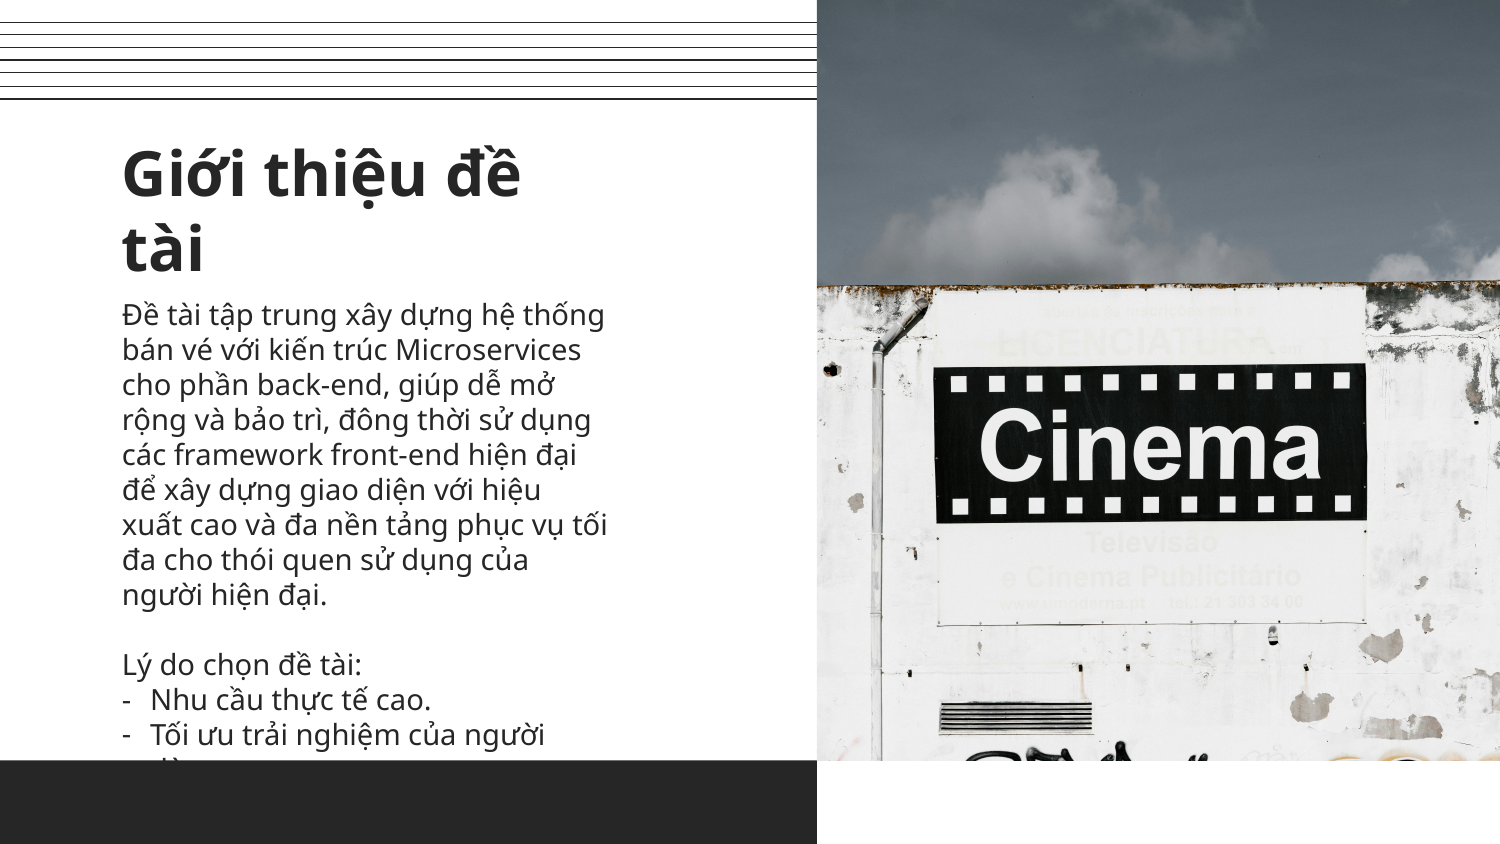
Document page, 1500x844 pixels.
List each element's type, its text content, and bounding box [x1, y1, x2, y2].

title Giới thiệu đề tài [106, 128, 624, 281]
picture [816, 0, 1500, 761]
subtitle Đề tài tập trung xây dựng hệ thống bán vé với kiến trúc Microservices cho phần back-end, giúp dễ mở rộng và bảo trì, đông thời sử dụng các framework front-end hiện đại để xây dựng giao diện với hiệu xuất cao và đa nền tảng phục vụ tối đa cho thói quen sử dụng của người hiện đại. Lý do chọn đề tài: Nhu cầu thực tế cao. Tối ưu trải nghiệm của người dùng Khả năng mở rộng và linh hoạt Ứng dụng công nghệ hiện đại [106, 281, 624, 726]
